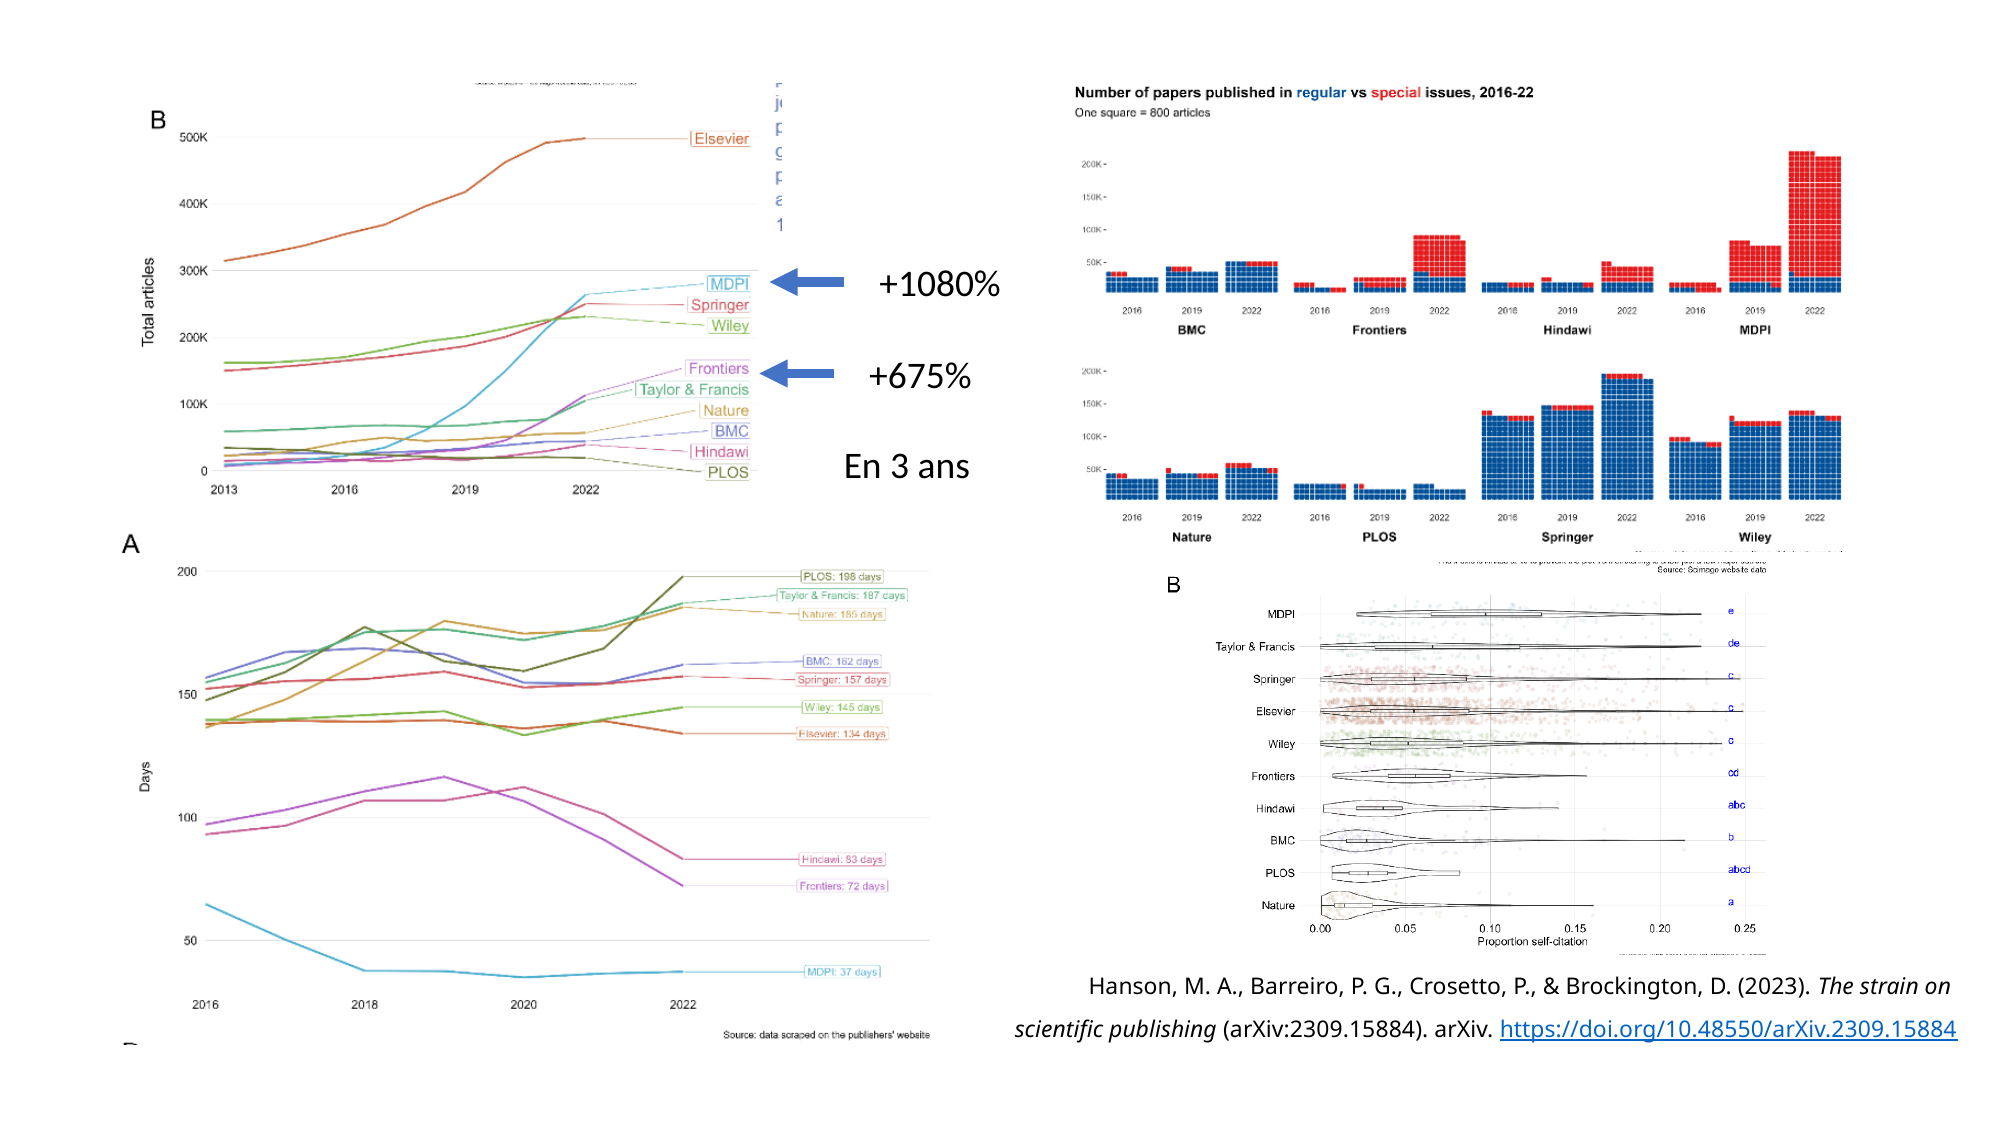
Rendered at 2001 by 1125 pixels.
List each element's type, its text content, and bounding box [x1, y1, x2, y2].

picture [89, 83, 941, 1045]
picture [1146, 562, 1777, 955]
picture [1036, 53, 1888, 552]
text_box +675% [854, 343, 987, 403]
text_box +1080% [864, 251, 1016, 312]
text_box En 3 ans [829, 434, 986, 494]
text_box Hanson, M. A., Barreiro, P. G., Crosetto, P., & Brockington, D. (2023). The strain on scientific publishing (arXiv:2309.15884). arXiv. https://doi.org/10.48550/arXiv.2309.15884 [999, 950, 2000, 1053]
